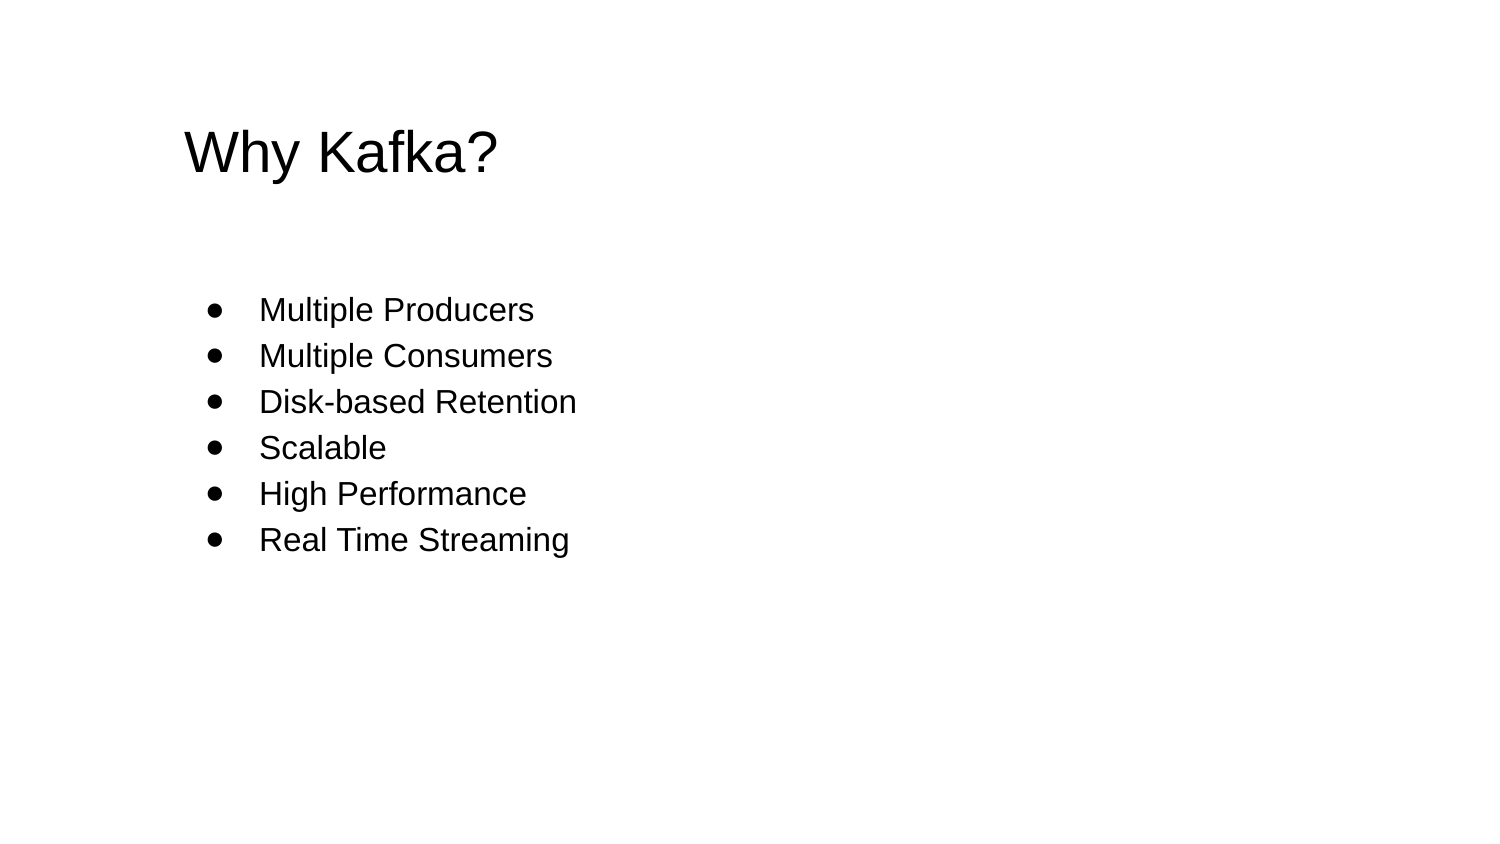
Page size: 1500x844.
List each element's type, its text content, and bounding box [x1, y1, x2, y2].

text_box Multiple Producers Multiple Consumers Disk-based Retention Scalable High Performance Real Time Streaming [169, 267, 794, 728]
text_box Why Kafka? [169, 99, 826, 191]
